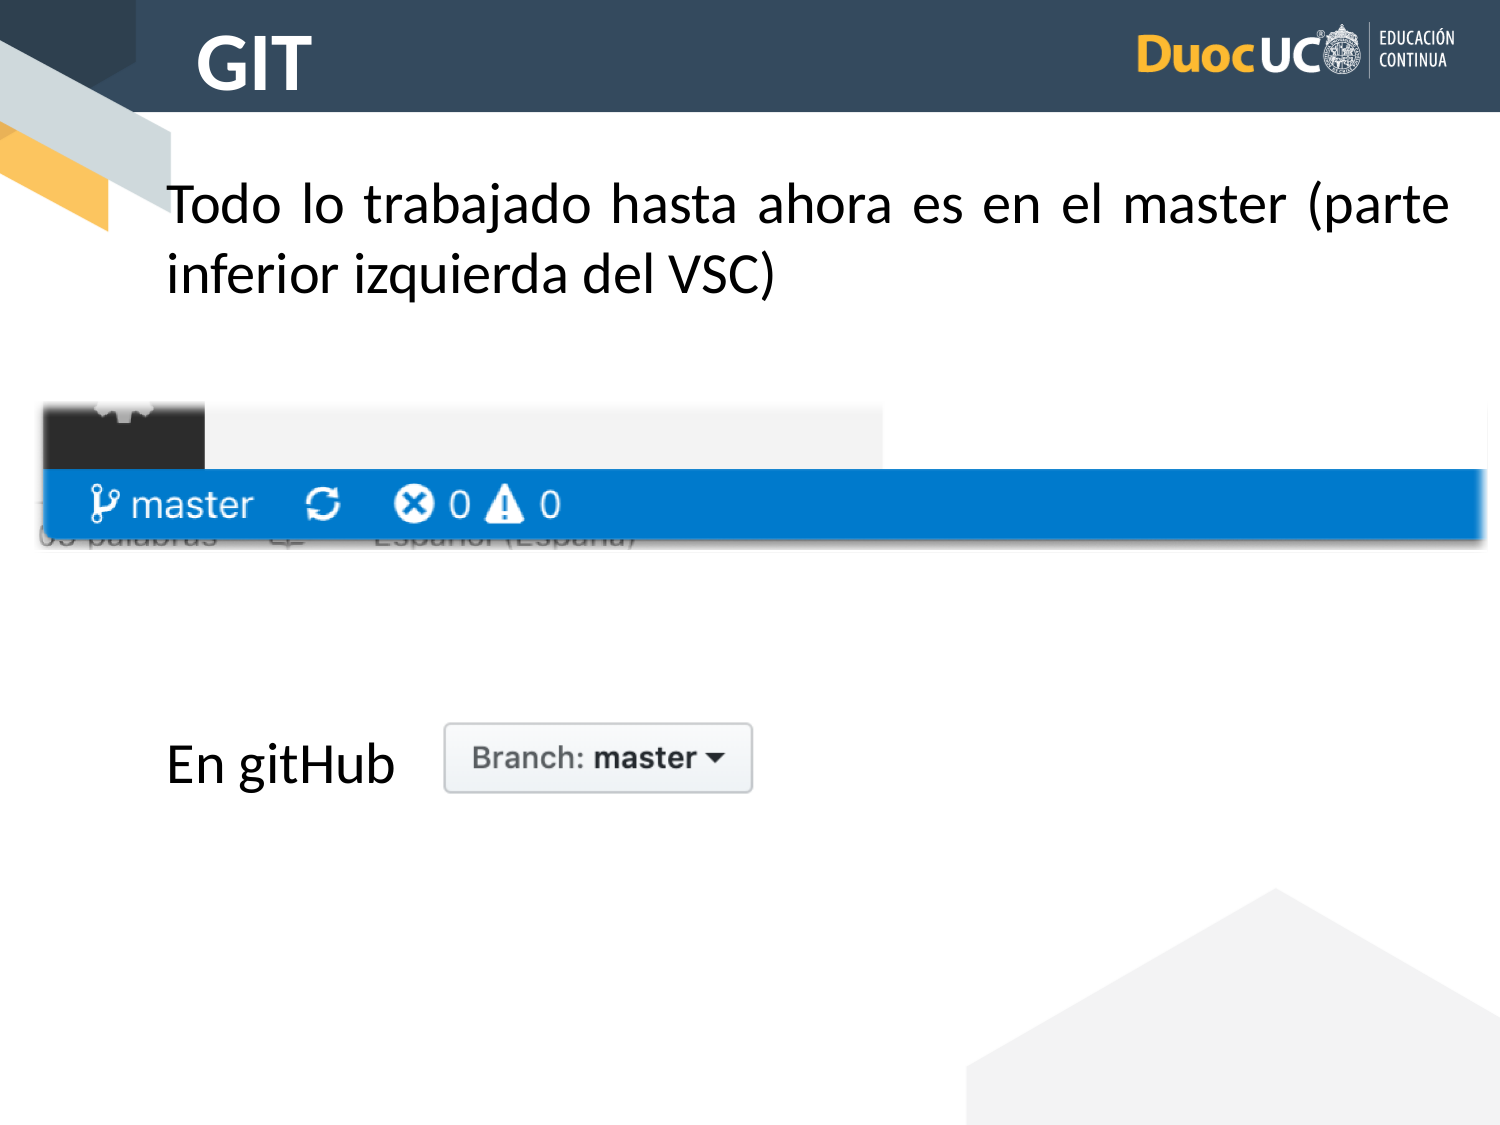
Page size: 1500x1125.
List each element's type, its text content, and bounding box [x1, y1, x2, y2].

text_box Todo lo trabajado hasta ahora es en el master (parte inferior izquierda del VSC) En gitHub [152, 553, 1466, 803]
text_box Todo lo trabajado hasta ahora es en el master (parte inferior izquierda del VSC) En gitHub [152, 157, 1466, 401]
text_box GIT [181, 0, 429, 115]
picture [0, 0, 1500, 1125]
